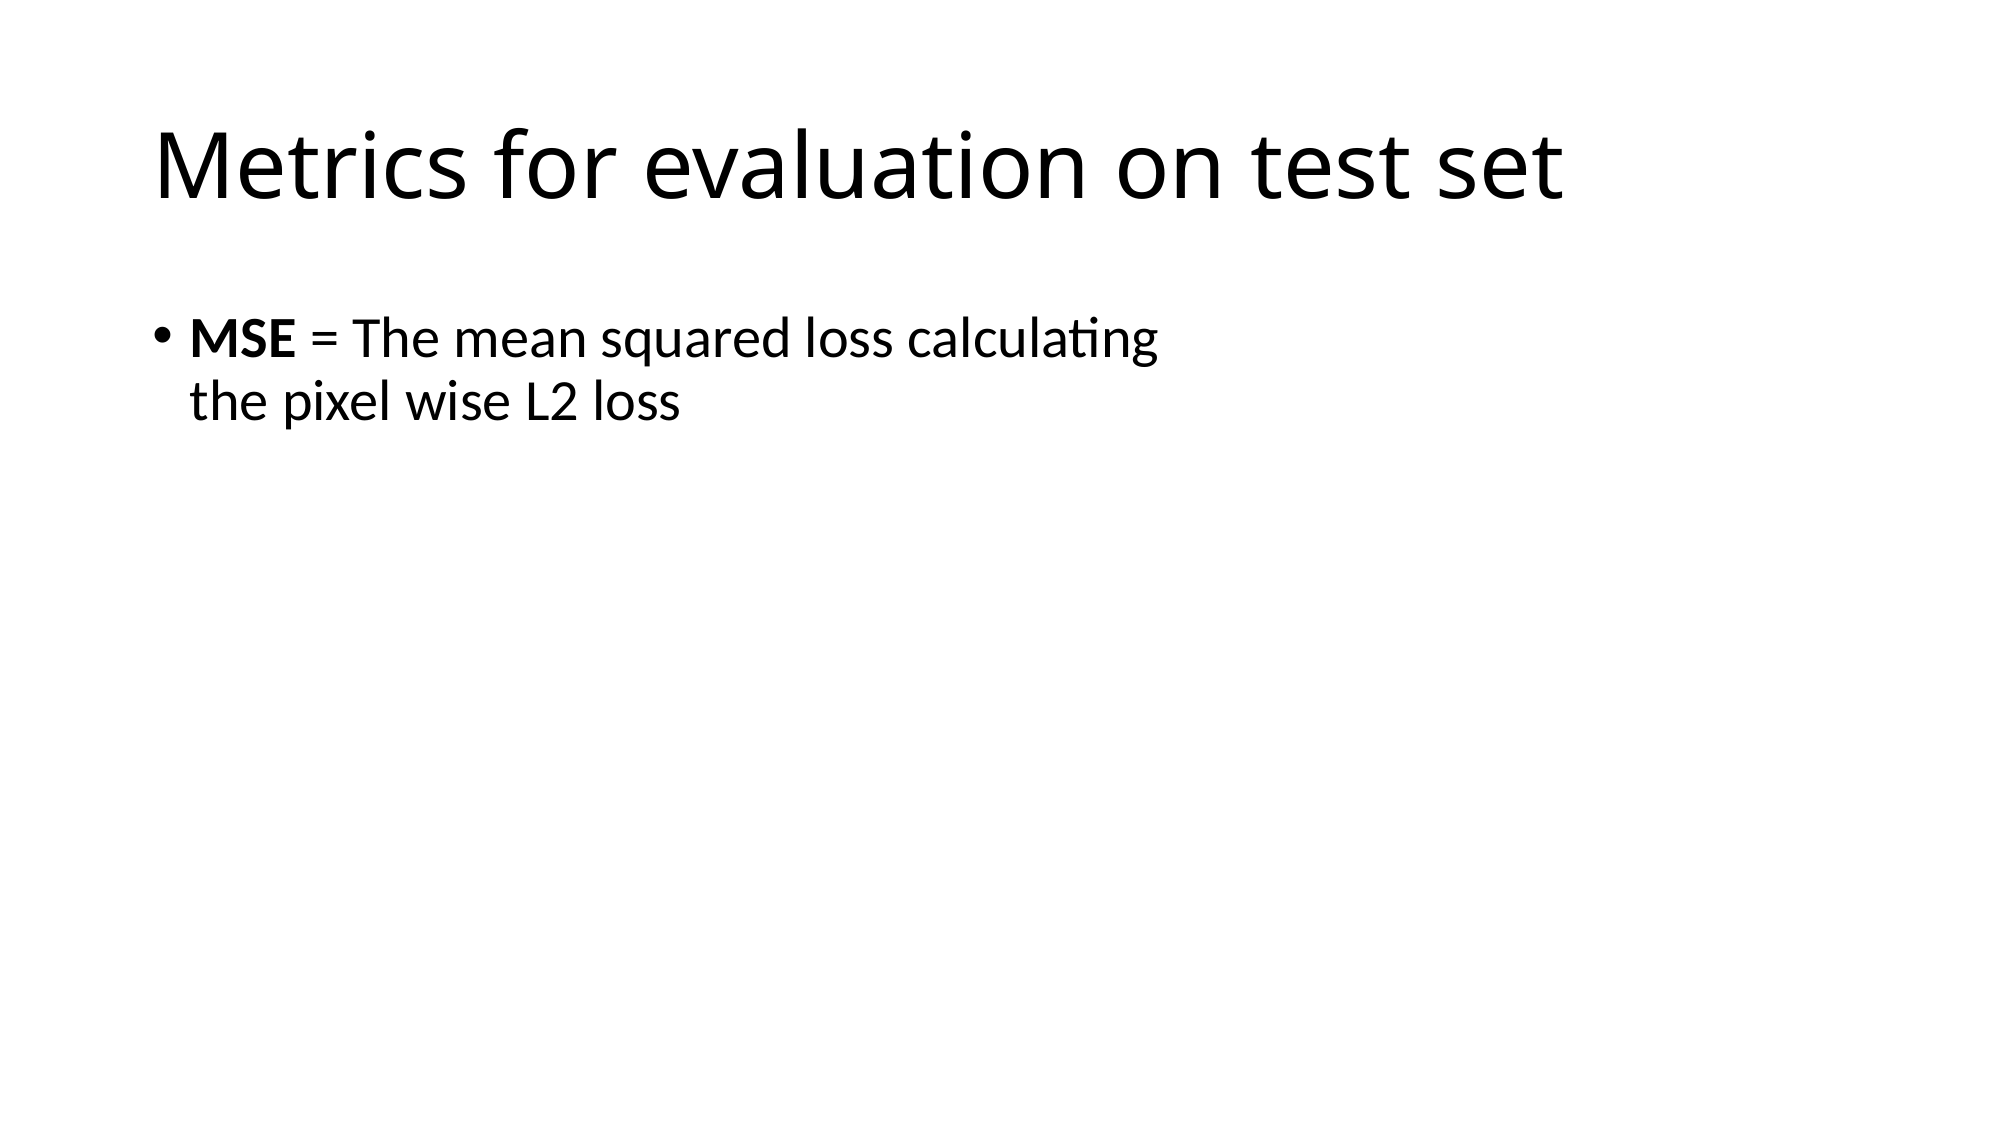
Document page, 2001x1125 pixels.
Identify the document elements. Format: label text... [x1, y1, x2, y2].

list MSE = The mean squared loss calculating the pixel wise L2 loss [137, 299, 1199, 1014]
title Metrics for evaluation on test set [137, 59, 1863, 278]
